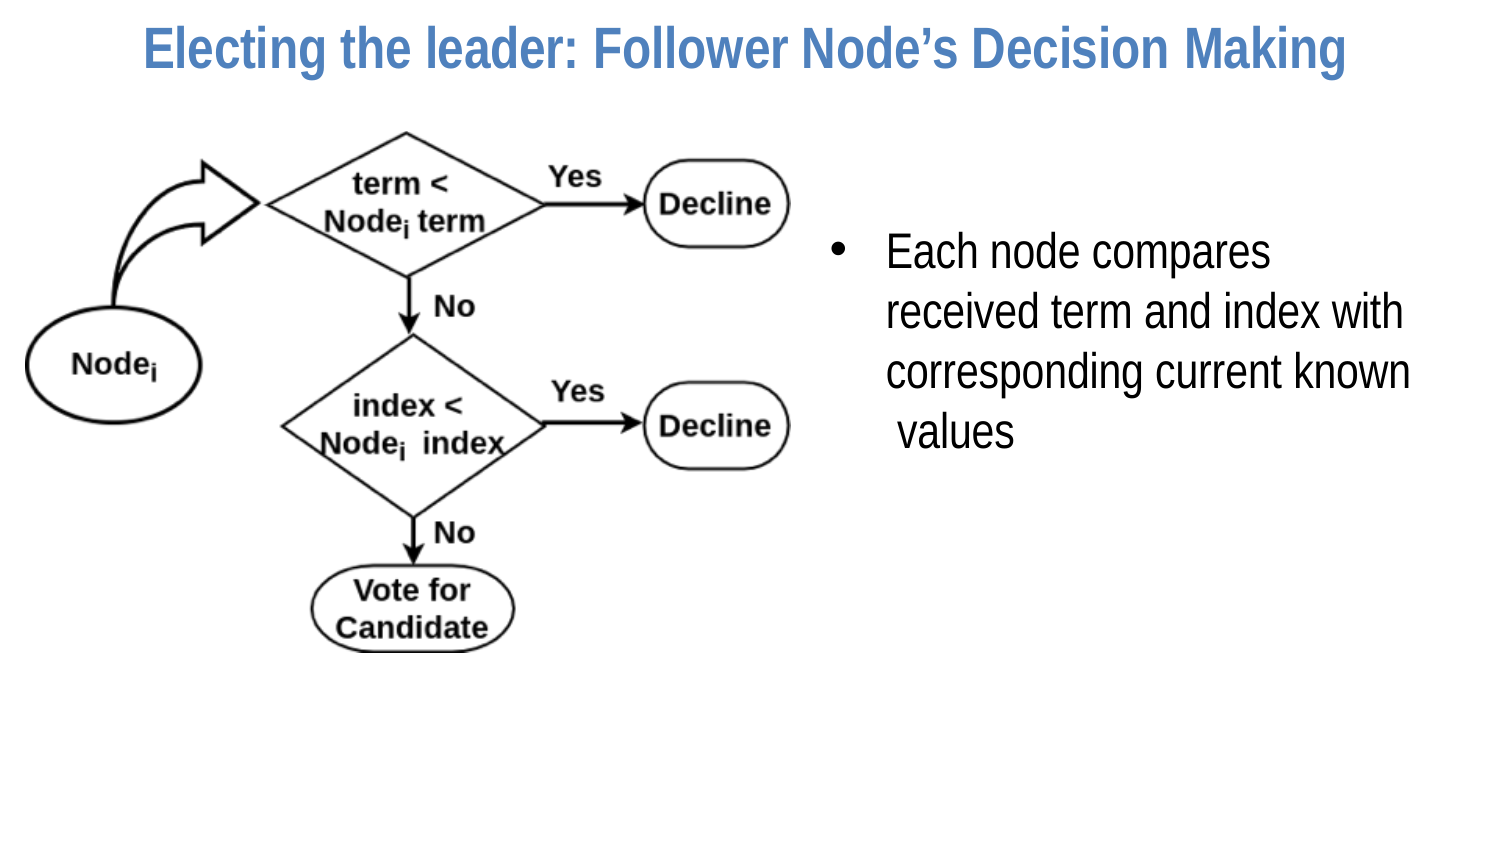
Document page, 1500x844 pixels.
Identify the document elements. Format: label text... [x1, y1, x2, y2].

title Electing the leader: Follower Node’s Decision Making [141, 8, 1359, 152]
text_box Each node compares received term and index with corresponding current known values [827, 216, 1418, 459]
picture [25, 131, 791, 653]
